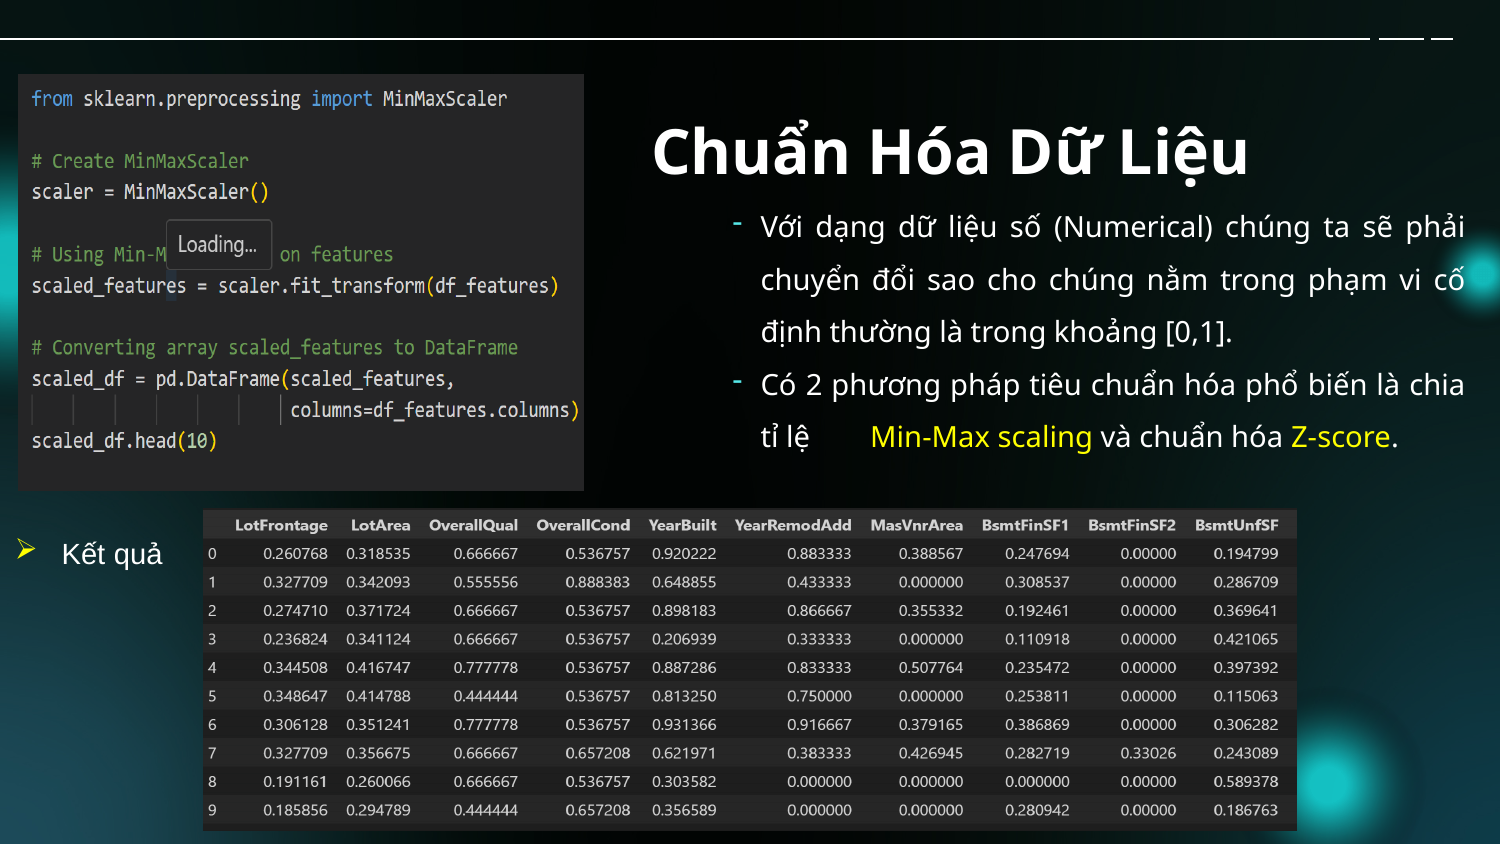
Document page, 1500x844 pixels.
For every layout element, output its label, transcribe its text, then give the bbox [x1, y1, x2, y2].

text_box Kết quả [0, 527, 185, 578]
title Chuẩn Hóa Dữ Liệu [636, 64, 1276, 235]
subtitle Với dạng dữ liệu số (Numerical) chúng ta sẽ phải chuyển đổi sao cho chúng nằm trong phạm vi cố định thường là trong khoảng [0,1]. Có 2 phương pháp tiêu chuẩn hóa phổ biến là chia tỉ lệ Min-Max scaling và chuẩn hóa Z-score. [717, 205, 1482, 439]
picture [0, 0, 1500, 844]
